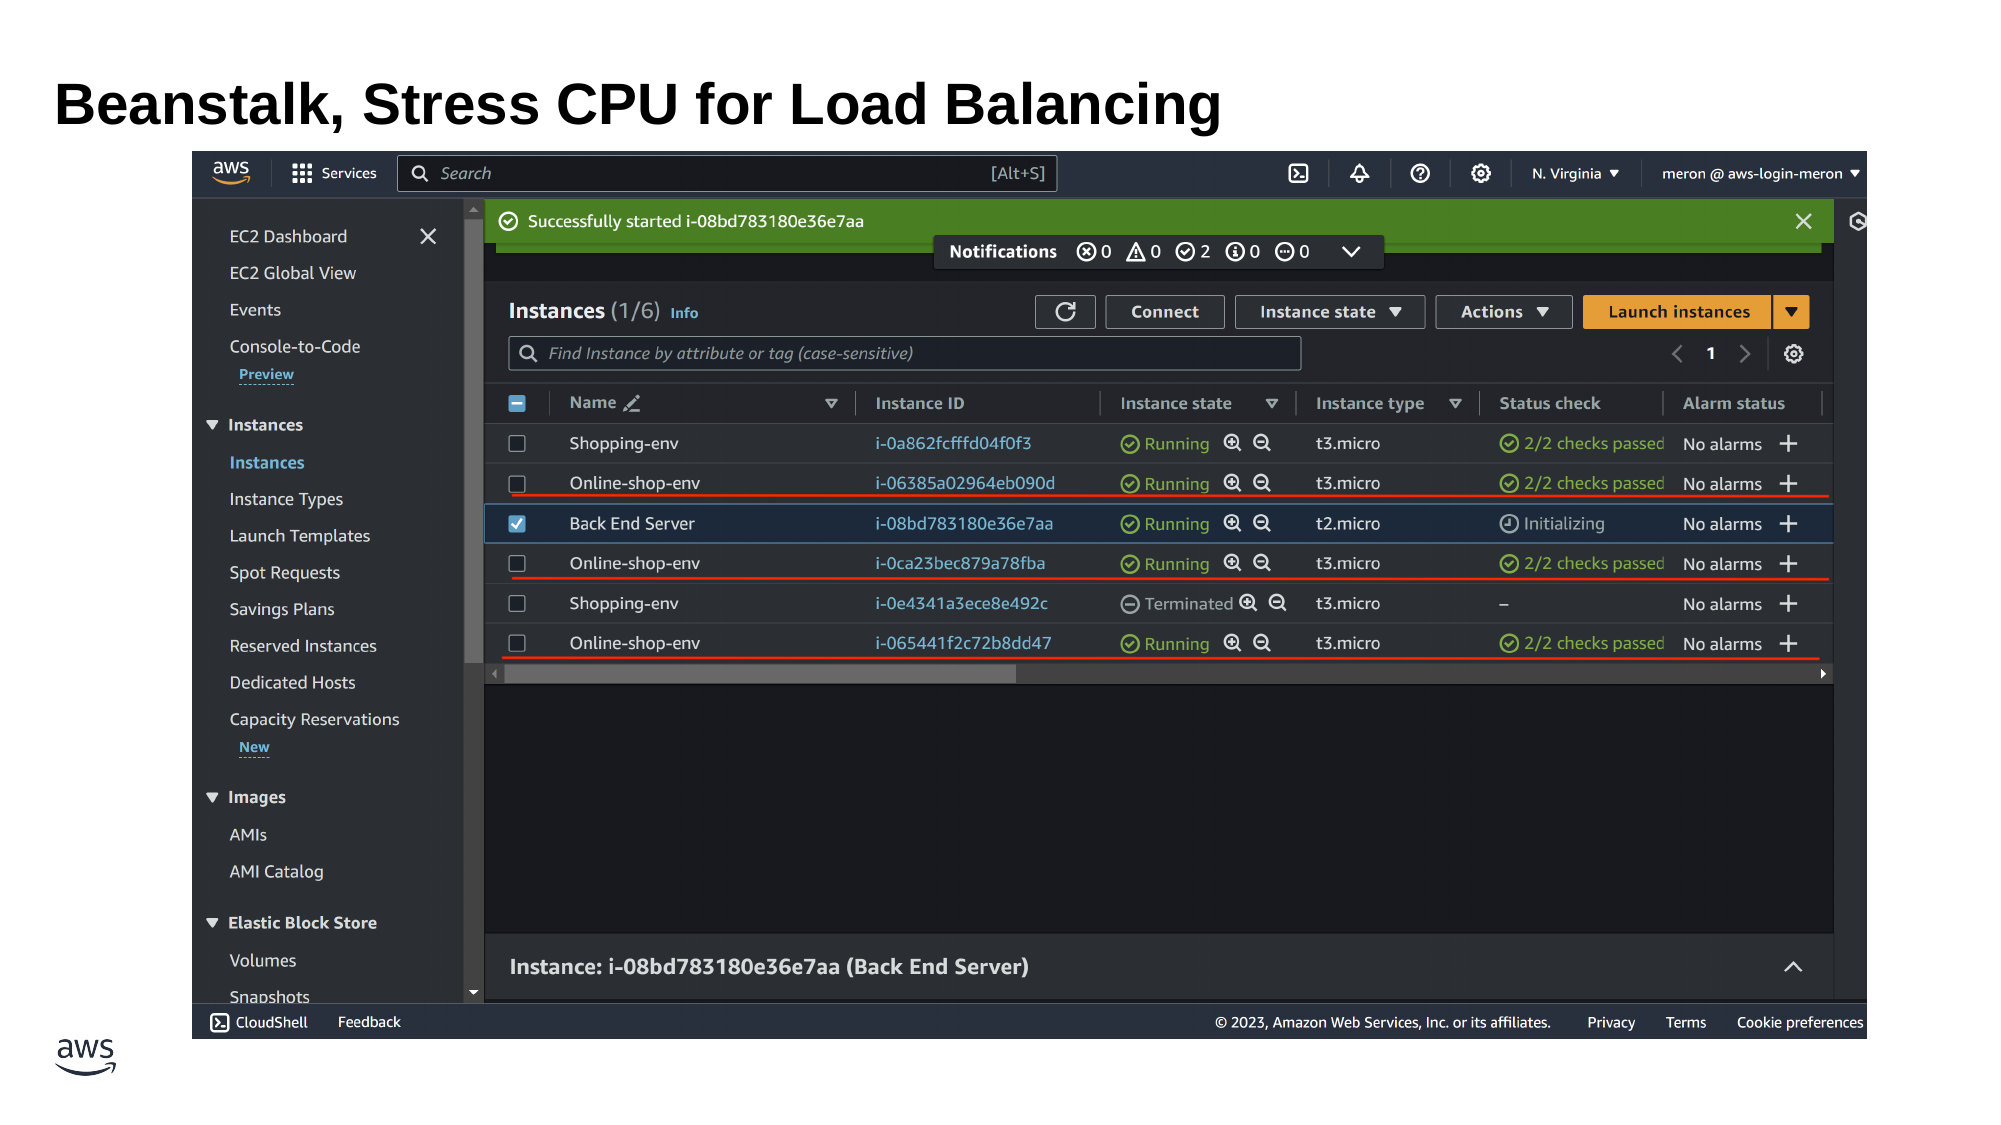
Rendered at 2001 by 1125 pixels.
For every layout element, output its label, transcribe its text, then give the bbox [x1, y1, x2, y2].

title Beanstalk, Stress CPU for Load Balancing [39, 59, 1961, 152]
picture [192, 151, 1867, 1039]
picture [55, 1039, 116, 1076]
